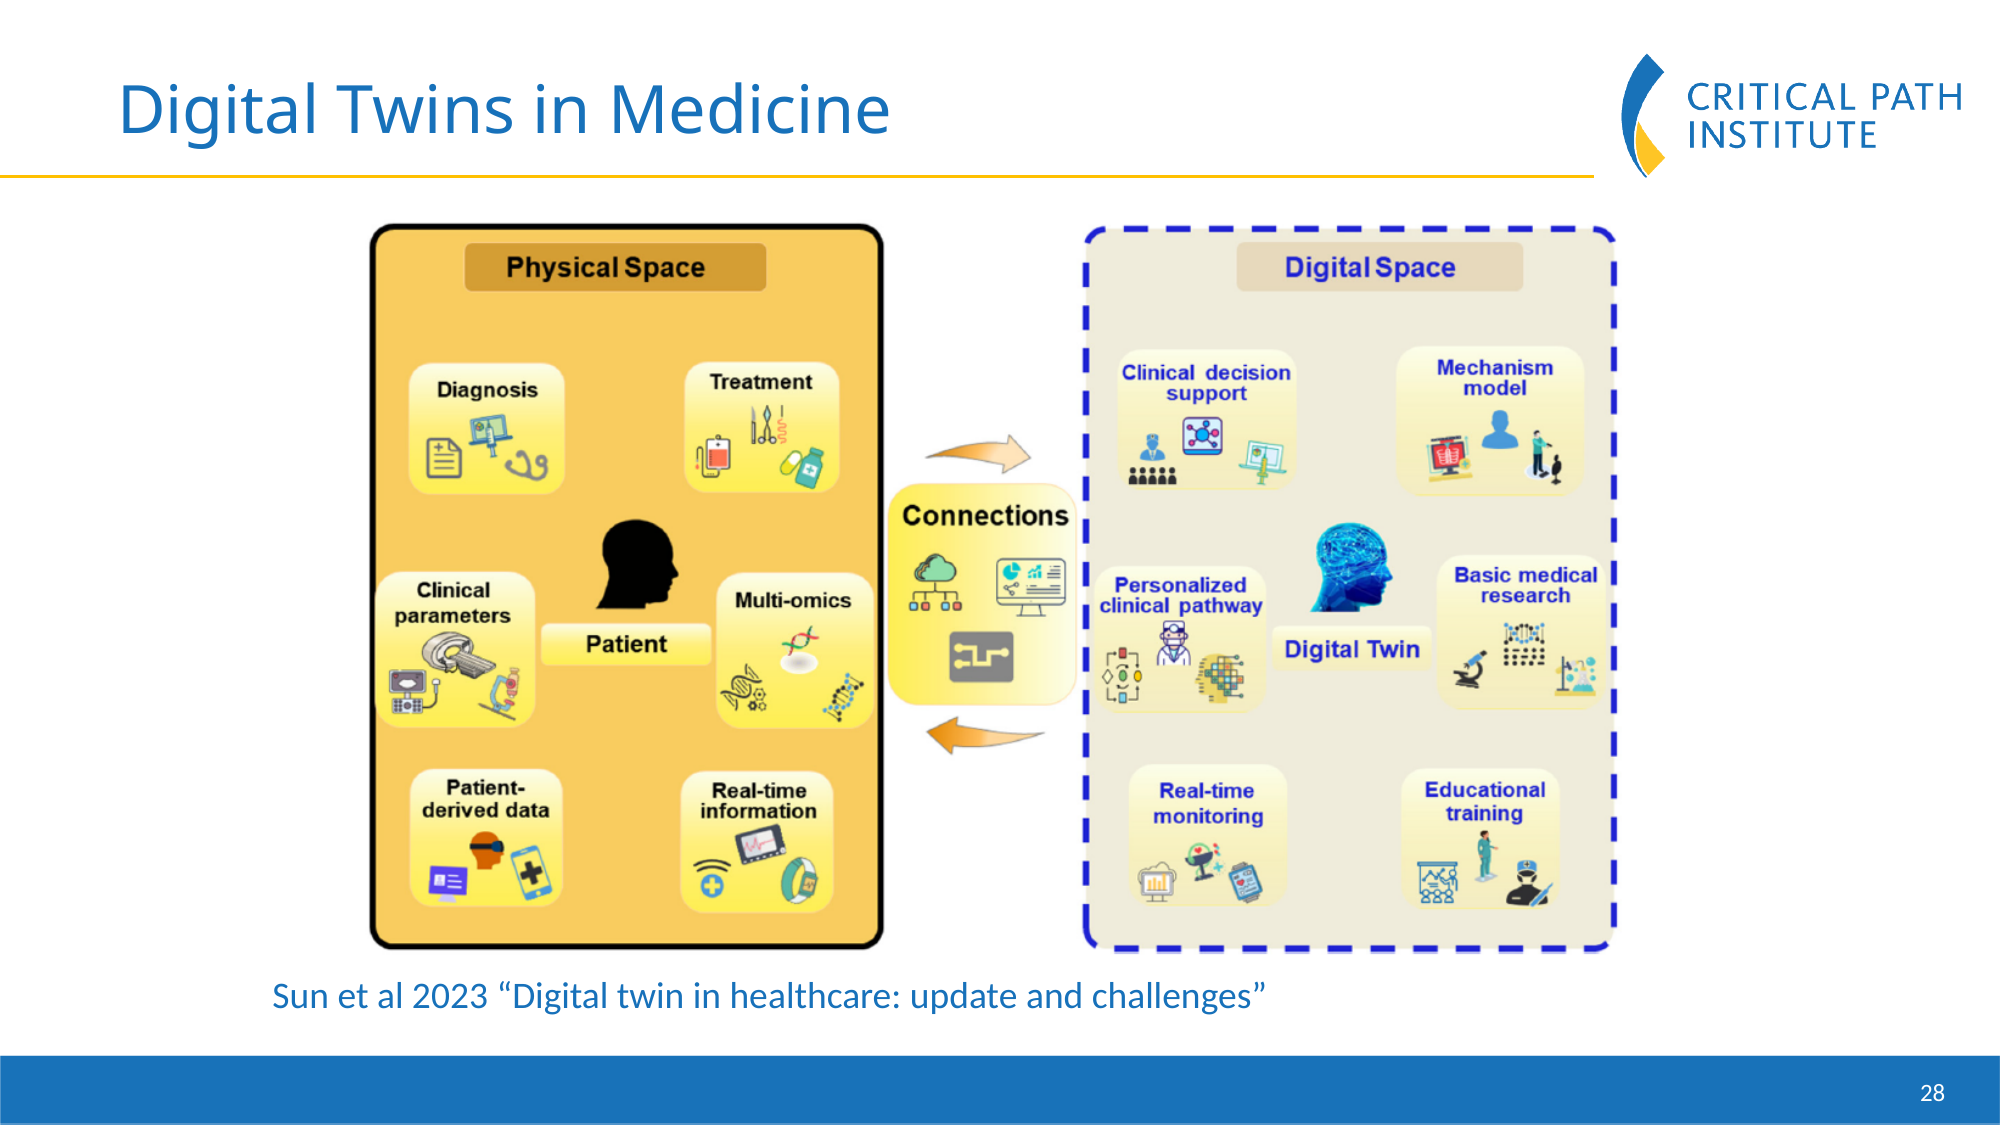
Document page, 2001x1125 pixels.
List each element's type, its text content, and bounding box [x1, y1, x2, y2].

title Digital Twins in Medicine [102, 47, 1595, 177]
picture [0, 1055, 2000, 1125]
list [349, 208, 1651, 959]
slide_number 28 [1510, 1062, 1961, 1123]
picture [1621, 53, 1961, 178]
text_box Sun et al 2023 “Digital twin in healthcare: update and challenges” [257, 963, 1688, 1024]
